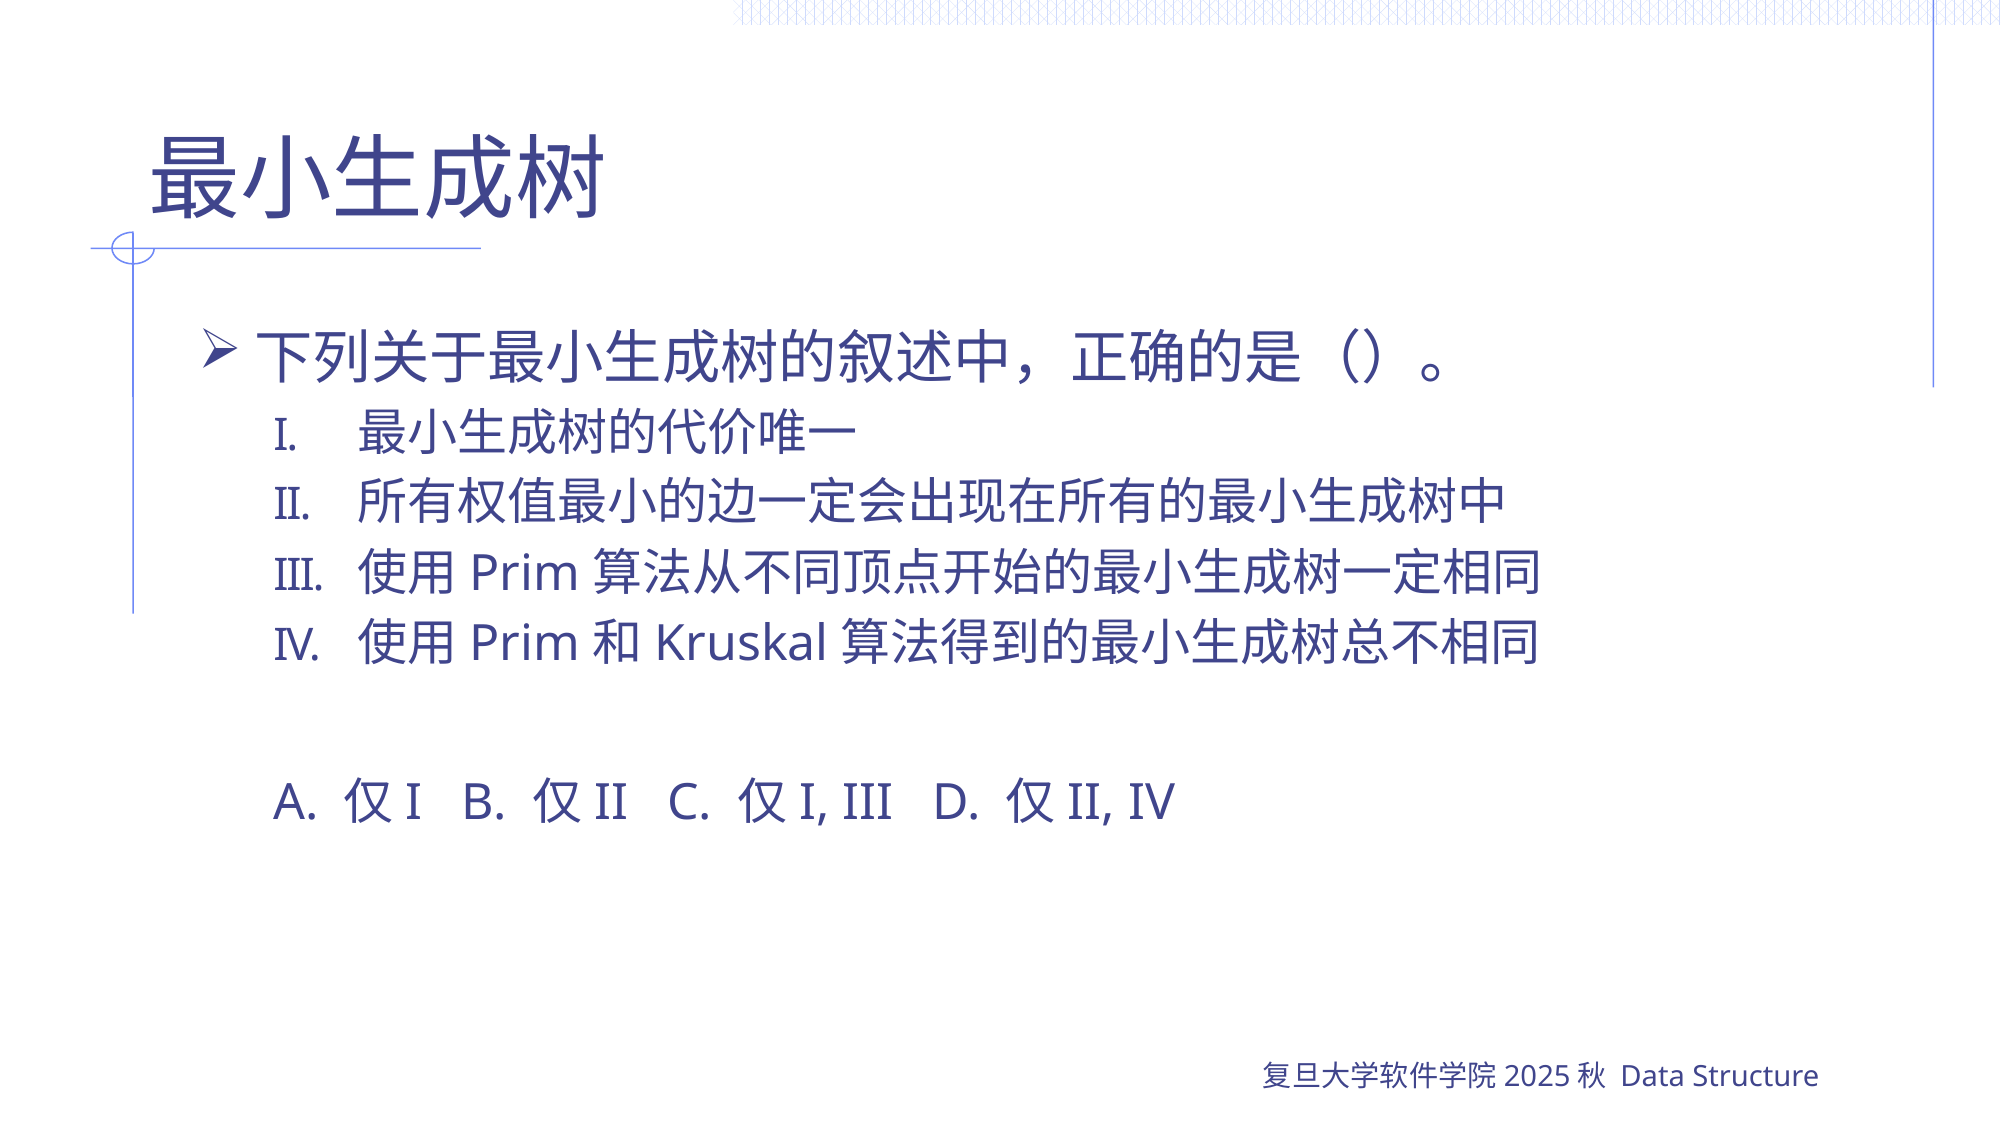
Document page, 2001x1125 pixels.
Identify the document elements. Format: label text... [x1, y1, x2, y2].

title 最小生成树 [133, 50, 1834, 238]
list 下列关于最小生成树的叙述中，正确的是（）。 最小生成树的代价唯一 所有权值最小的边一定会出现在所有的最小生成树中 使用Prim算法从不同顶点开始的最小生成树一定相同 使用Prim和Kruskal算法得到的最小生成树总不相同 A. 仅I B. 仅II C. 仅I, III D. 仅II, IV [183, 312, 1884, 988]
